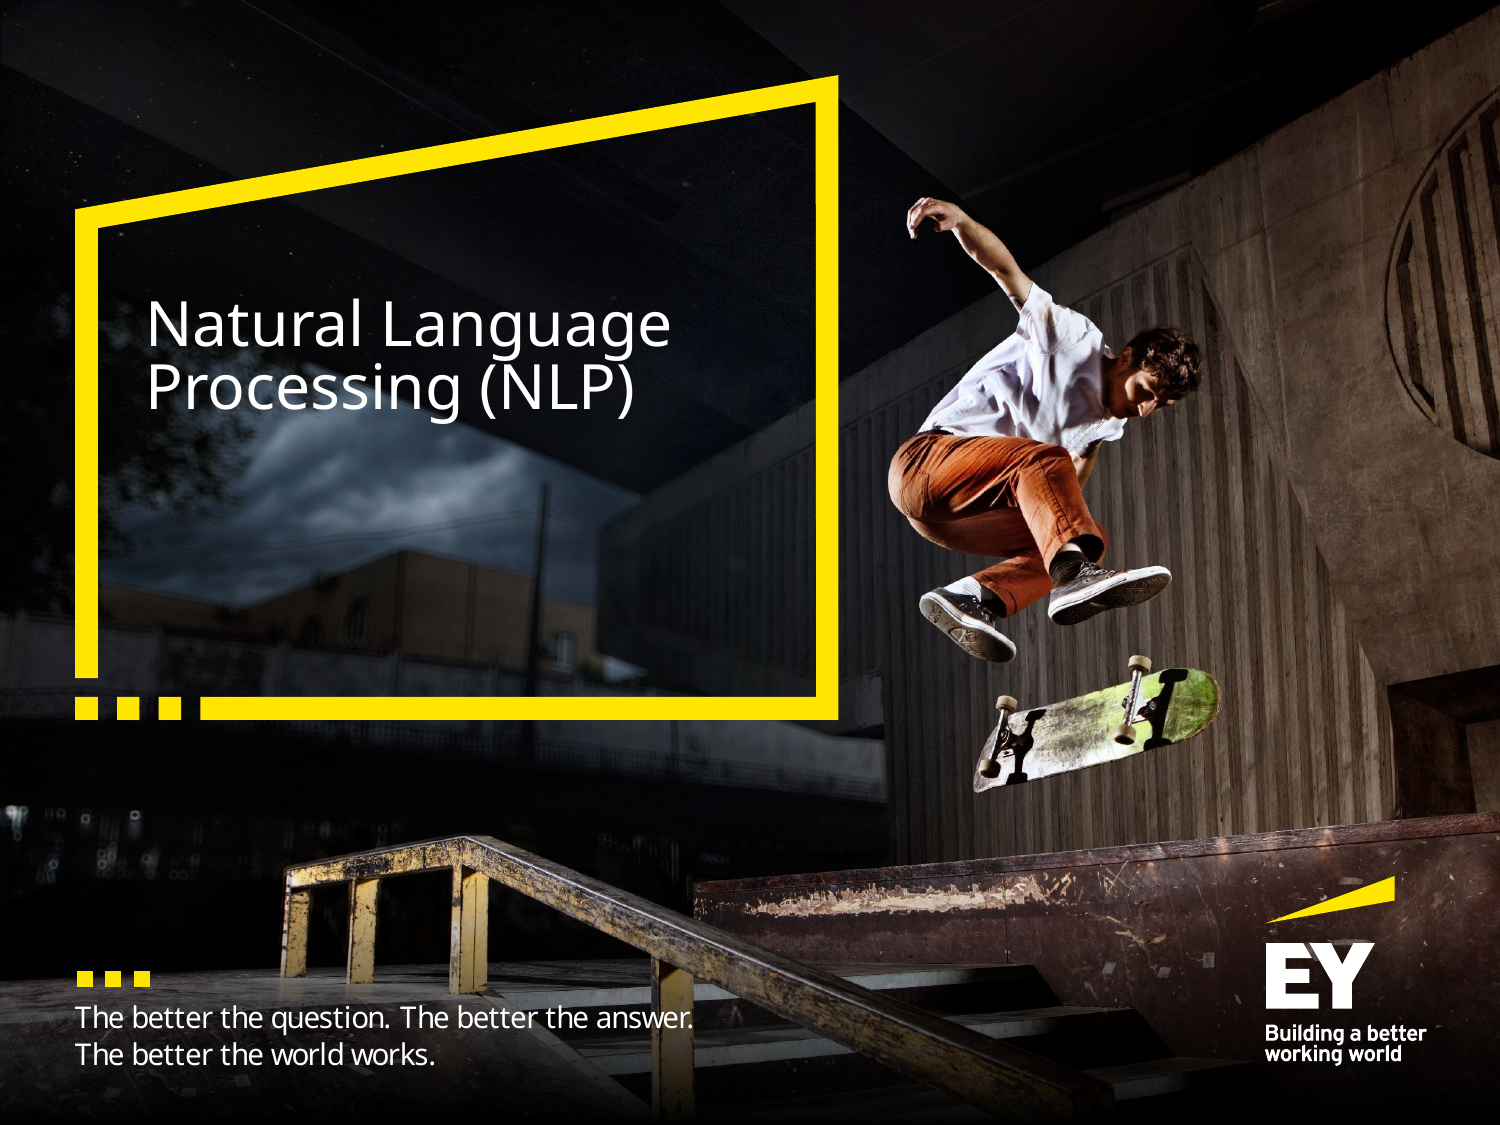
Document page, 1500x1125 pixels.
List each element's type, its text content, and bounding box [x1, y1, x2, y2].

picture [0, 0, 1500, 1078]
title Natural Language Processing (NLP) [145, 295, 794, 437]
